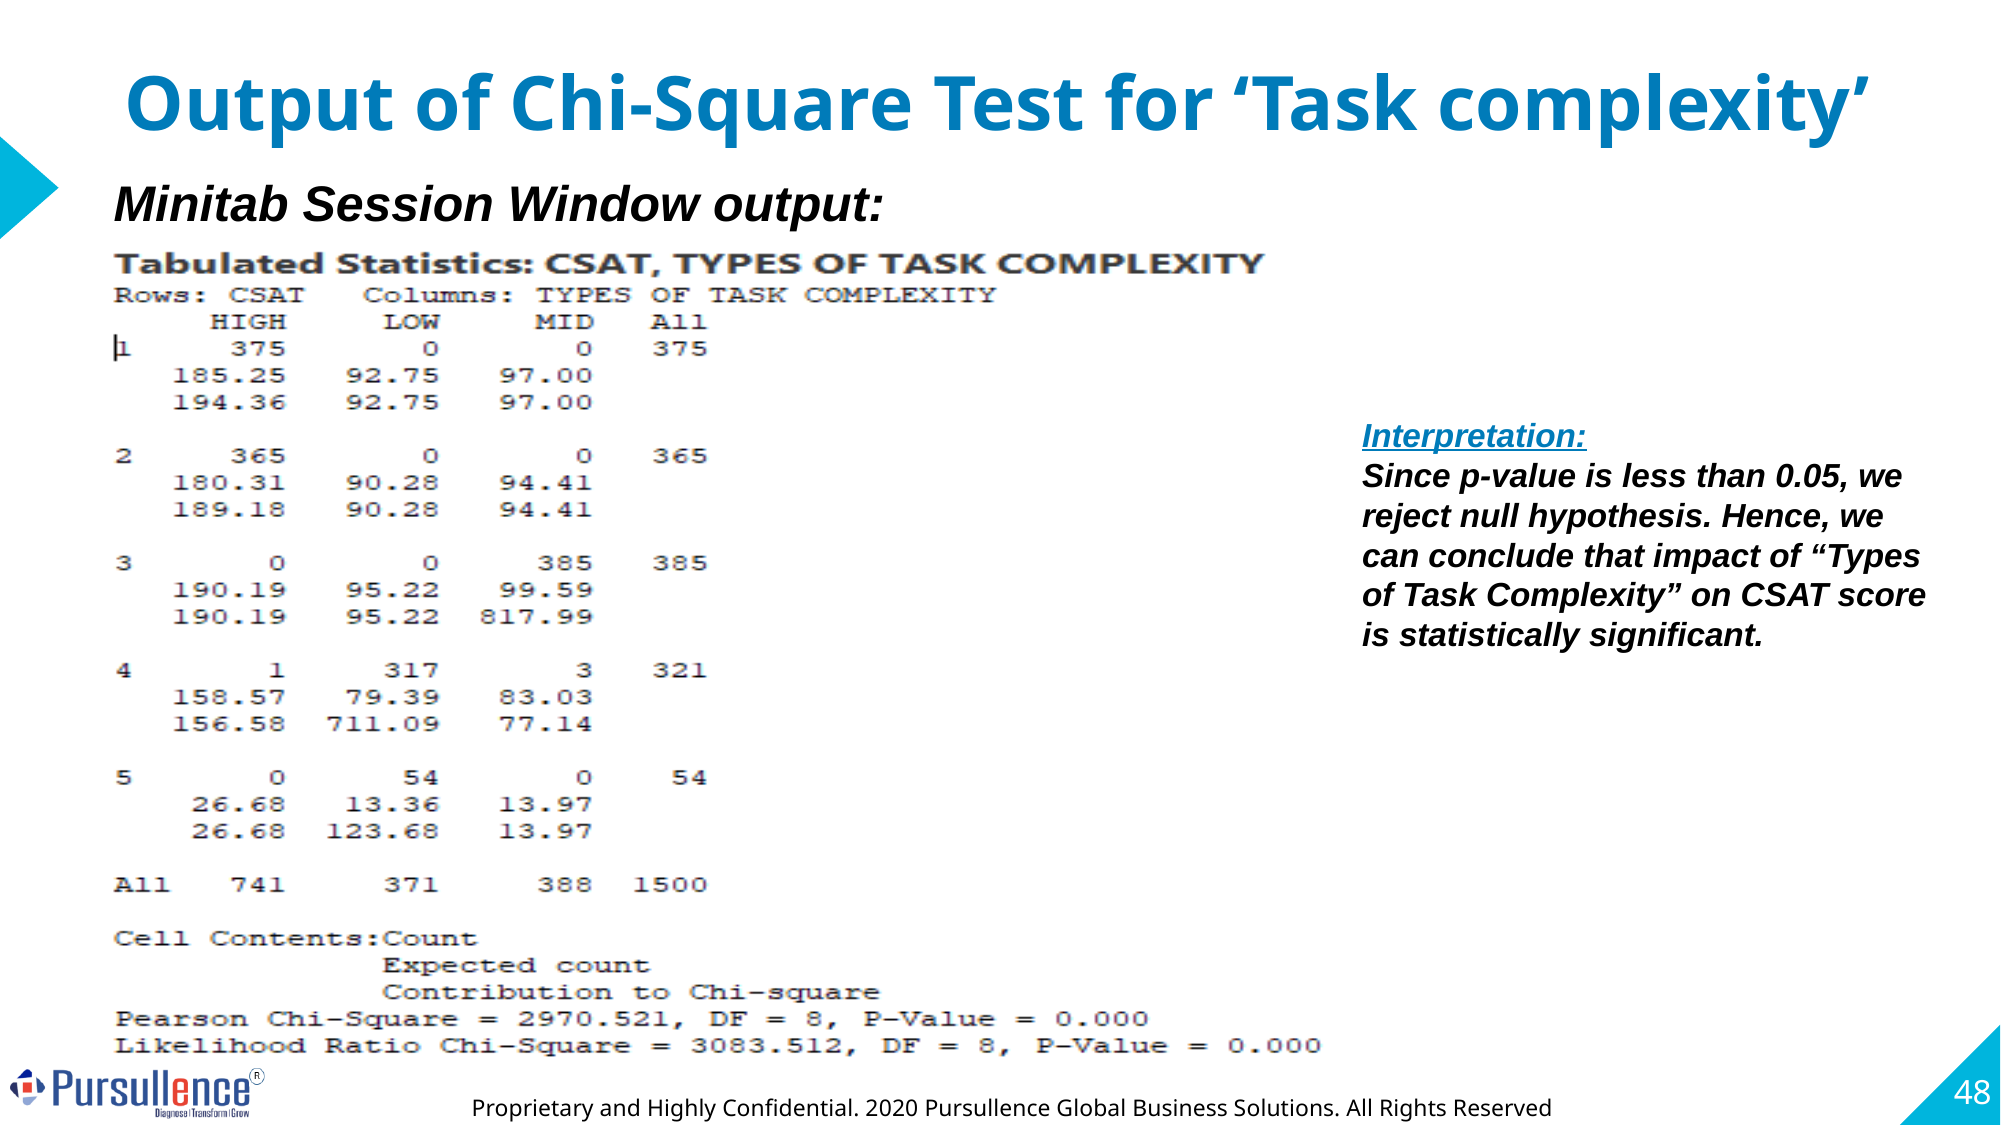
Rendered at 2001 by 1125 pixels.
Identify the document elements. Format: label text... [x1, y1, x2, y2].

text_box Proprietary and Highly Confidential. 2020 Pursullence Global Business Solutions. All Rights Reserved [456, 1085, 1734, 1125]
text_box Interpretation: Since p-value is less than 0.05, we reject null hypothesis. Hence, we can conclude that impact of “Types of Task Complexity” on CSAT score is statistically significant. [1352, 406, 1953, 821]
text_box Output of Chi-Square Test for ‘Task complexity’ [104, 21, 1892, 135]
picture [0, 240, 1348, 1122]
slide_number 48 [1891, 1014, 1992, 1117]
text_box Minitab Session Window output: [98, 164, 919, 240]
